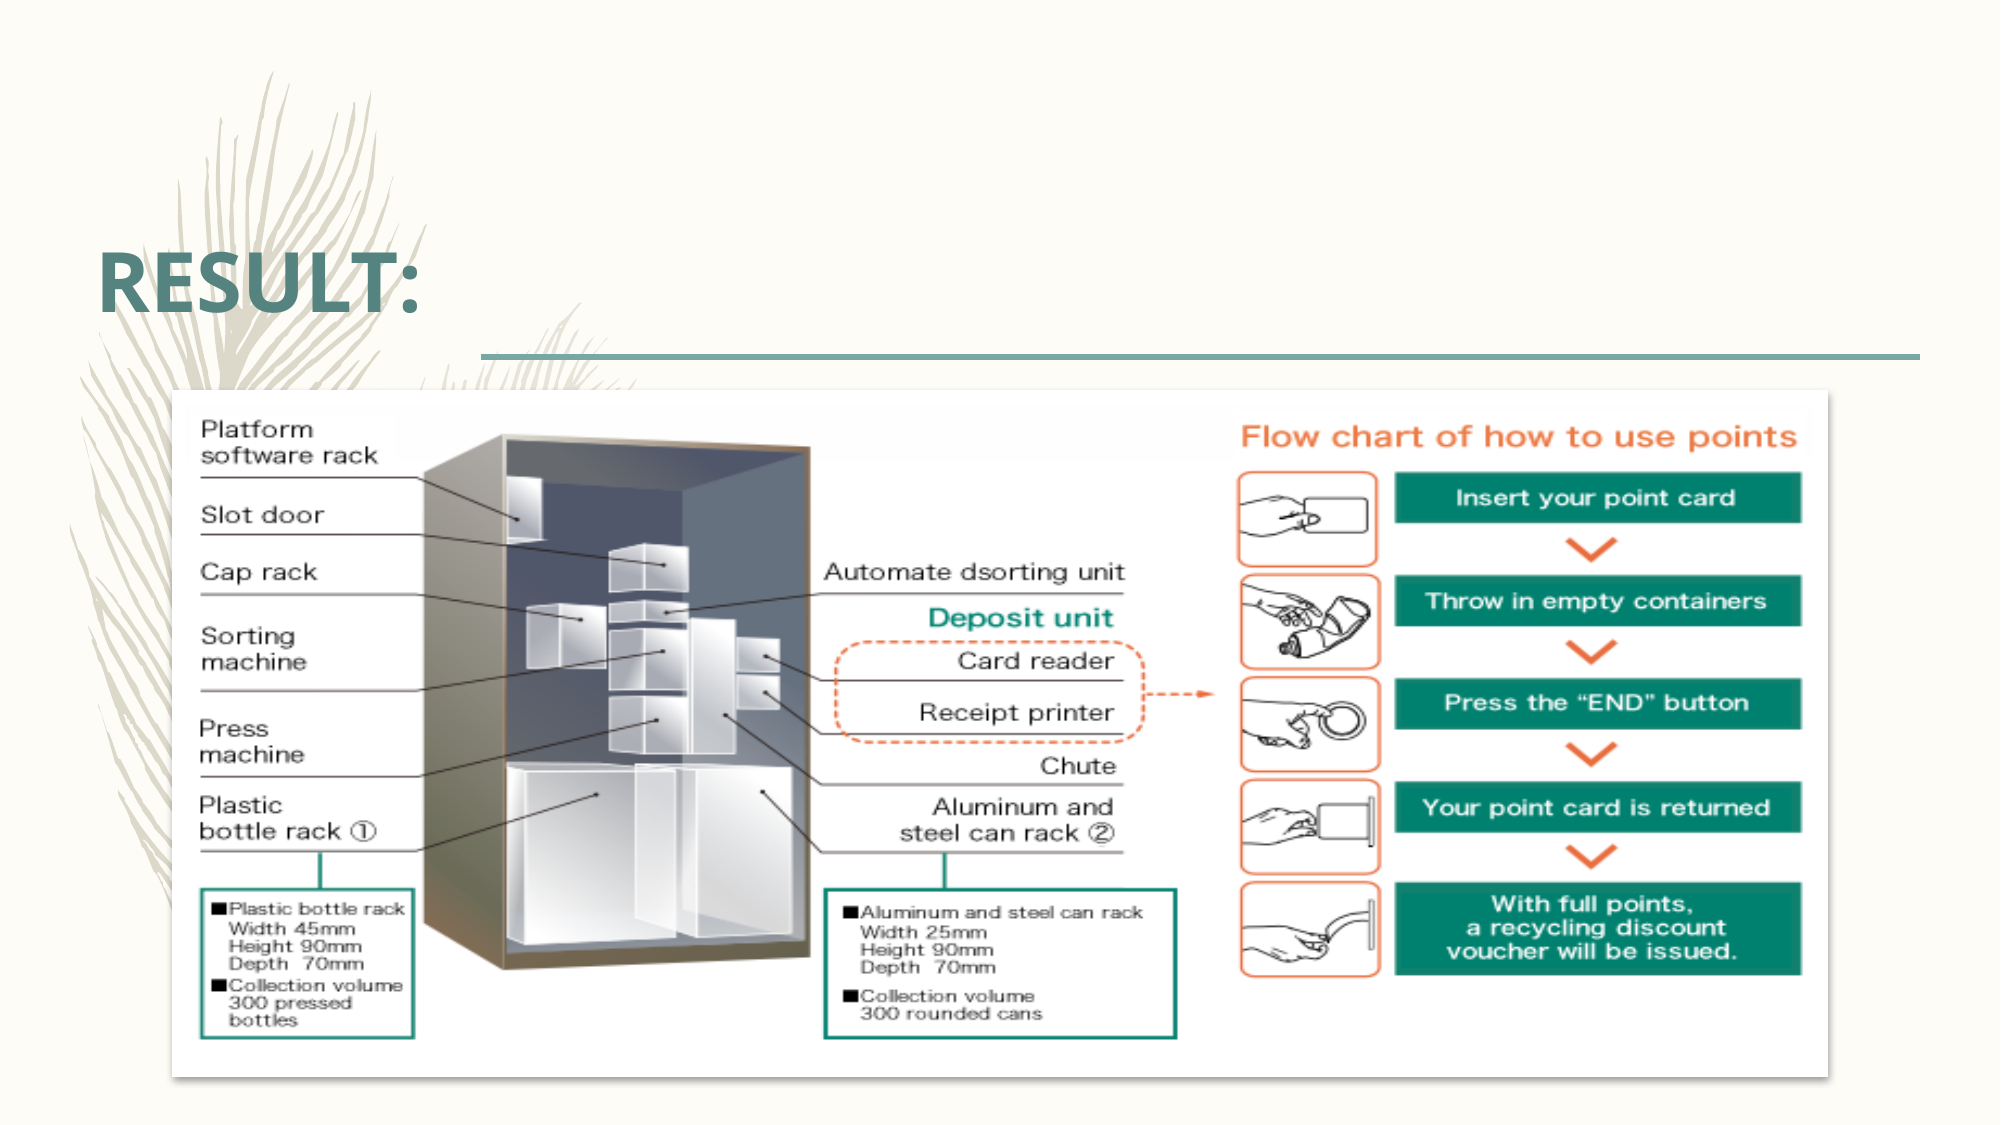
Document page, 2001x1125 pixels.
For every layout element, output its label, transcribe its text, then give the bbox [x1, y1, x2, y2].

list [186, 403, 1814, 1063]
title RESULT: [80, 225, 1519, 336]
